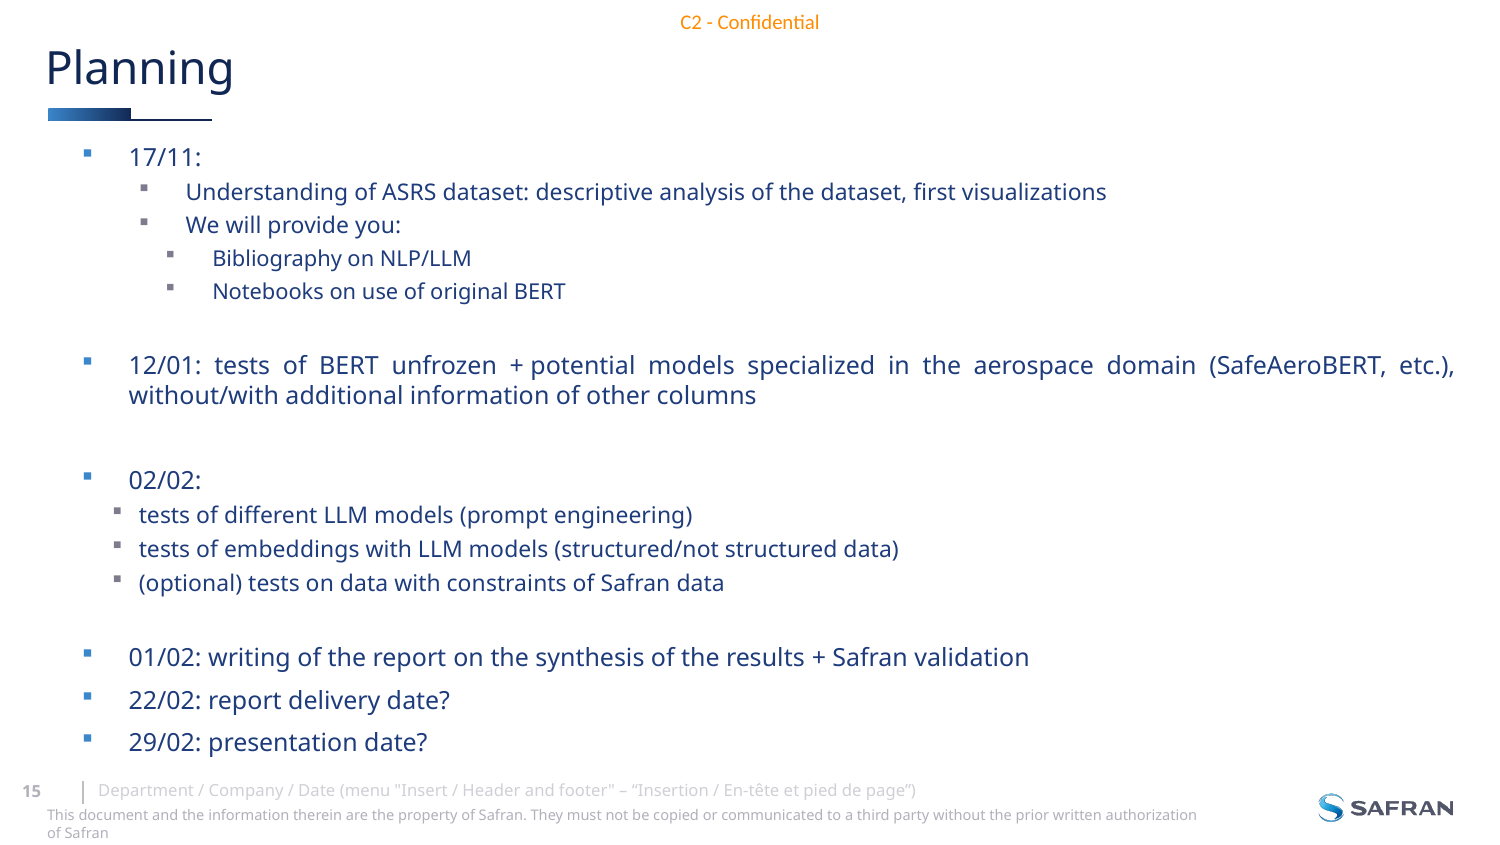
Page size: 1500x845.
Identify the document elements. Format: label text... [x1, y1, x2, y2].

picture [1318, 812, 1453, 822]
list 17/11: Understanding of ASRS dataset: descriptive analysis of the dataset, first visualizations We will provide you: Bibliography on NLP/LLM Notebooks on use of original BERT 12/01: tests of BERT unfrozen + potential models specialized in the aerospace domain (SafeAeroBERT, etc.), without/with additional information of other columns 02/02: tests of different LLM models (prompt engineering) tests of embeddings with LLM models (structured/not structured data) (optional) tests on data with constraints of Safran data 01/02: writing of the report on the synthesis of the results + Safran validation 22/02: report delivery date? 29/02: presentation date? [66, 133, 1473, 812]
title Planning [30, 31, 1434, 102]
